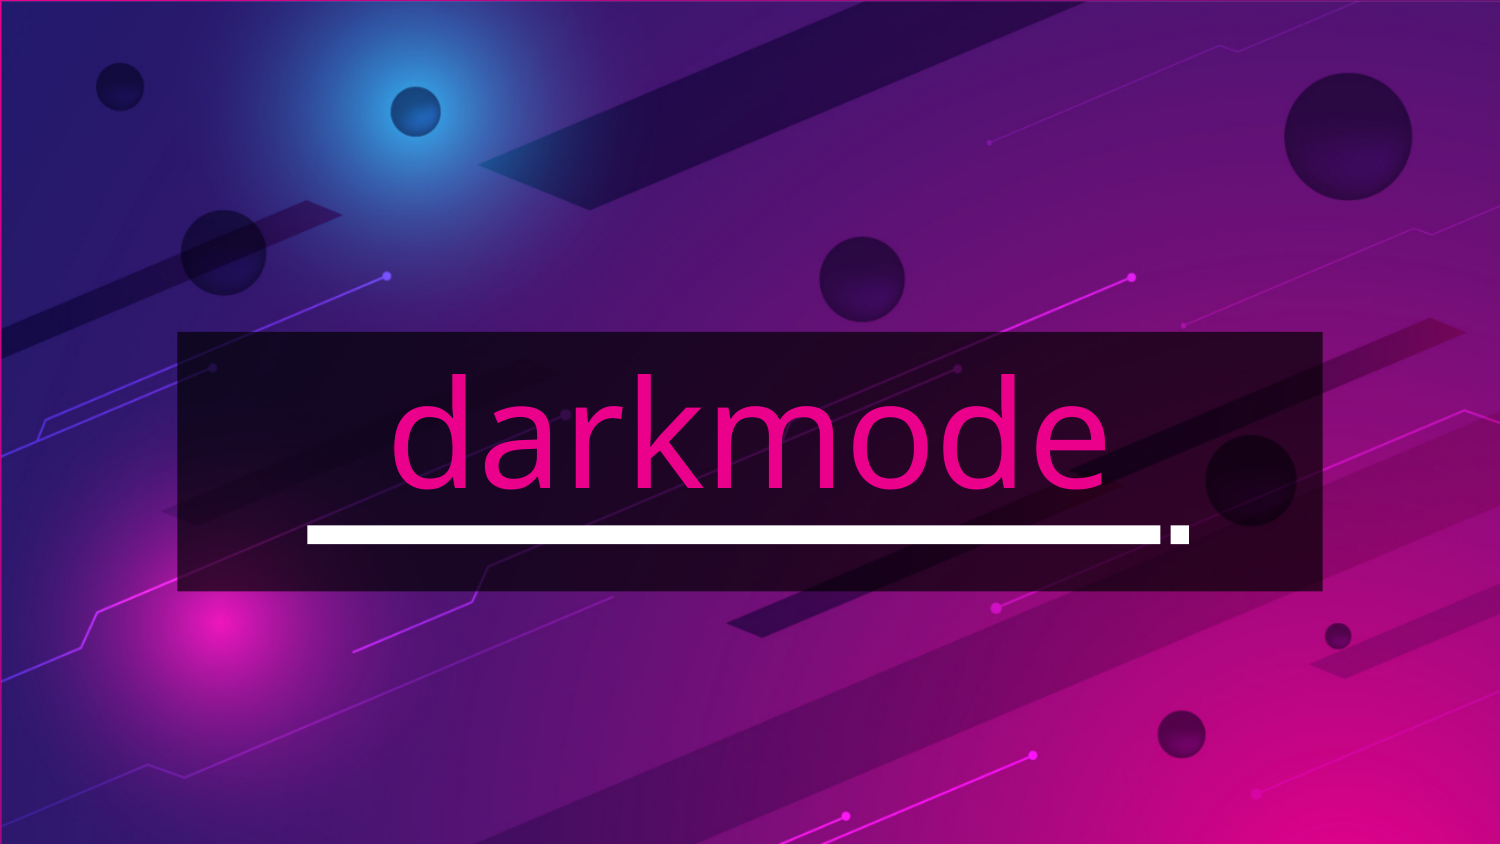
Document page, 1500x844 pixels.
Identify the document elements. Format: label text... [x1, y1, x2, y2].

picture [2, 2, 1500, 844]
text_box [306, 525, 1190, 545]
title darkmode [199, 273, 1301, 584]
